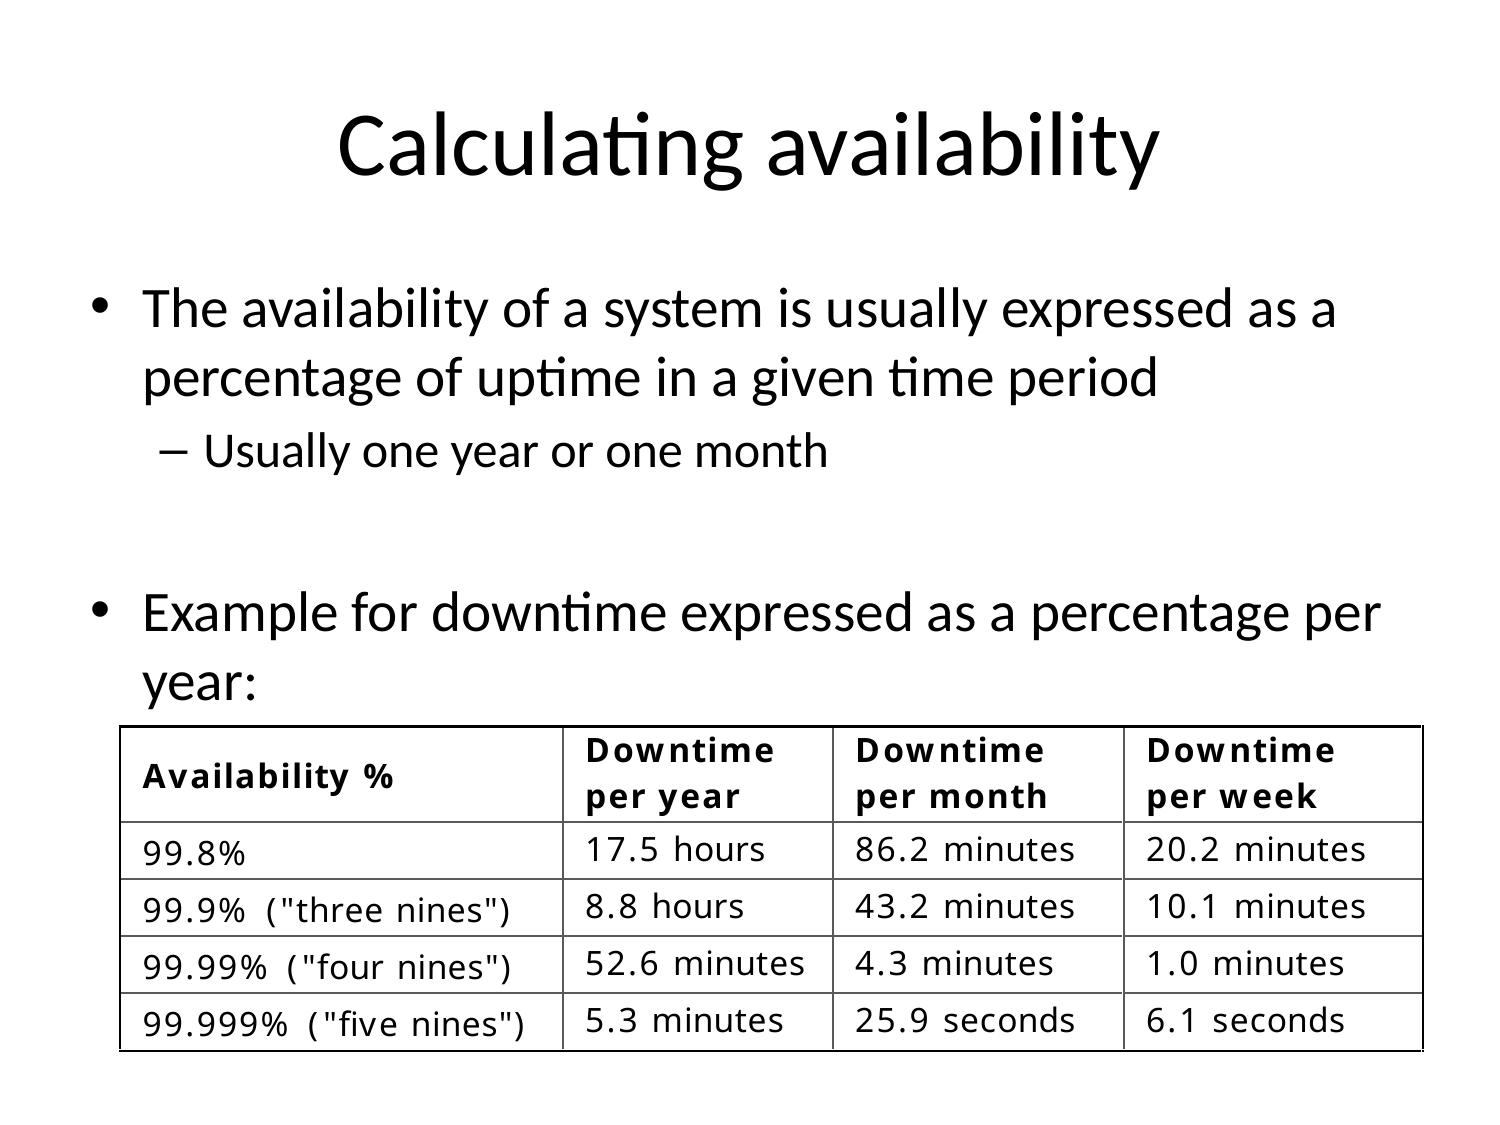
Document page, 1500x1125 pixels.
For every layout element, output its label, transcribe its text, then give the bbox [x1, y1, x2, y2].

title Calculating availability [75, 45, 1425, 233]
picture [87, 724, 1500, 1100]
list The availability of a system is usually expressed as a percentage of uptime in a given time period Usually one year or one month Example for downtime expressed as a percentage per year: [75, 262, 1425, 725]
